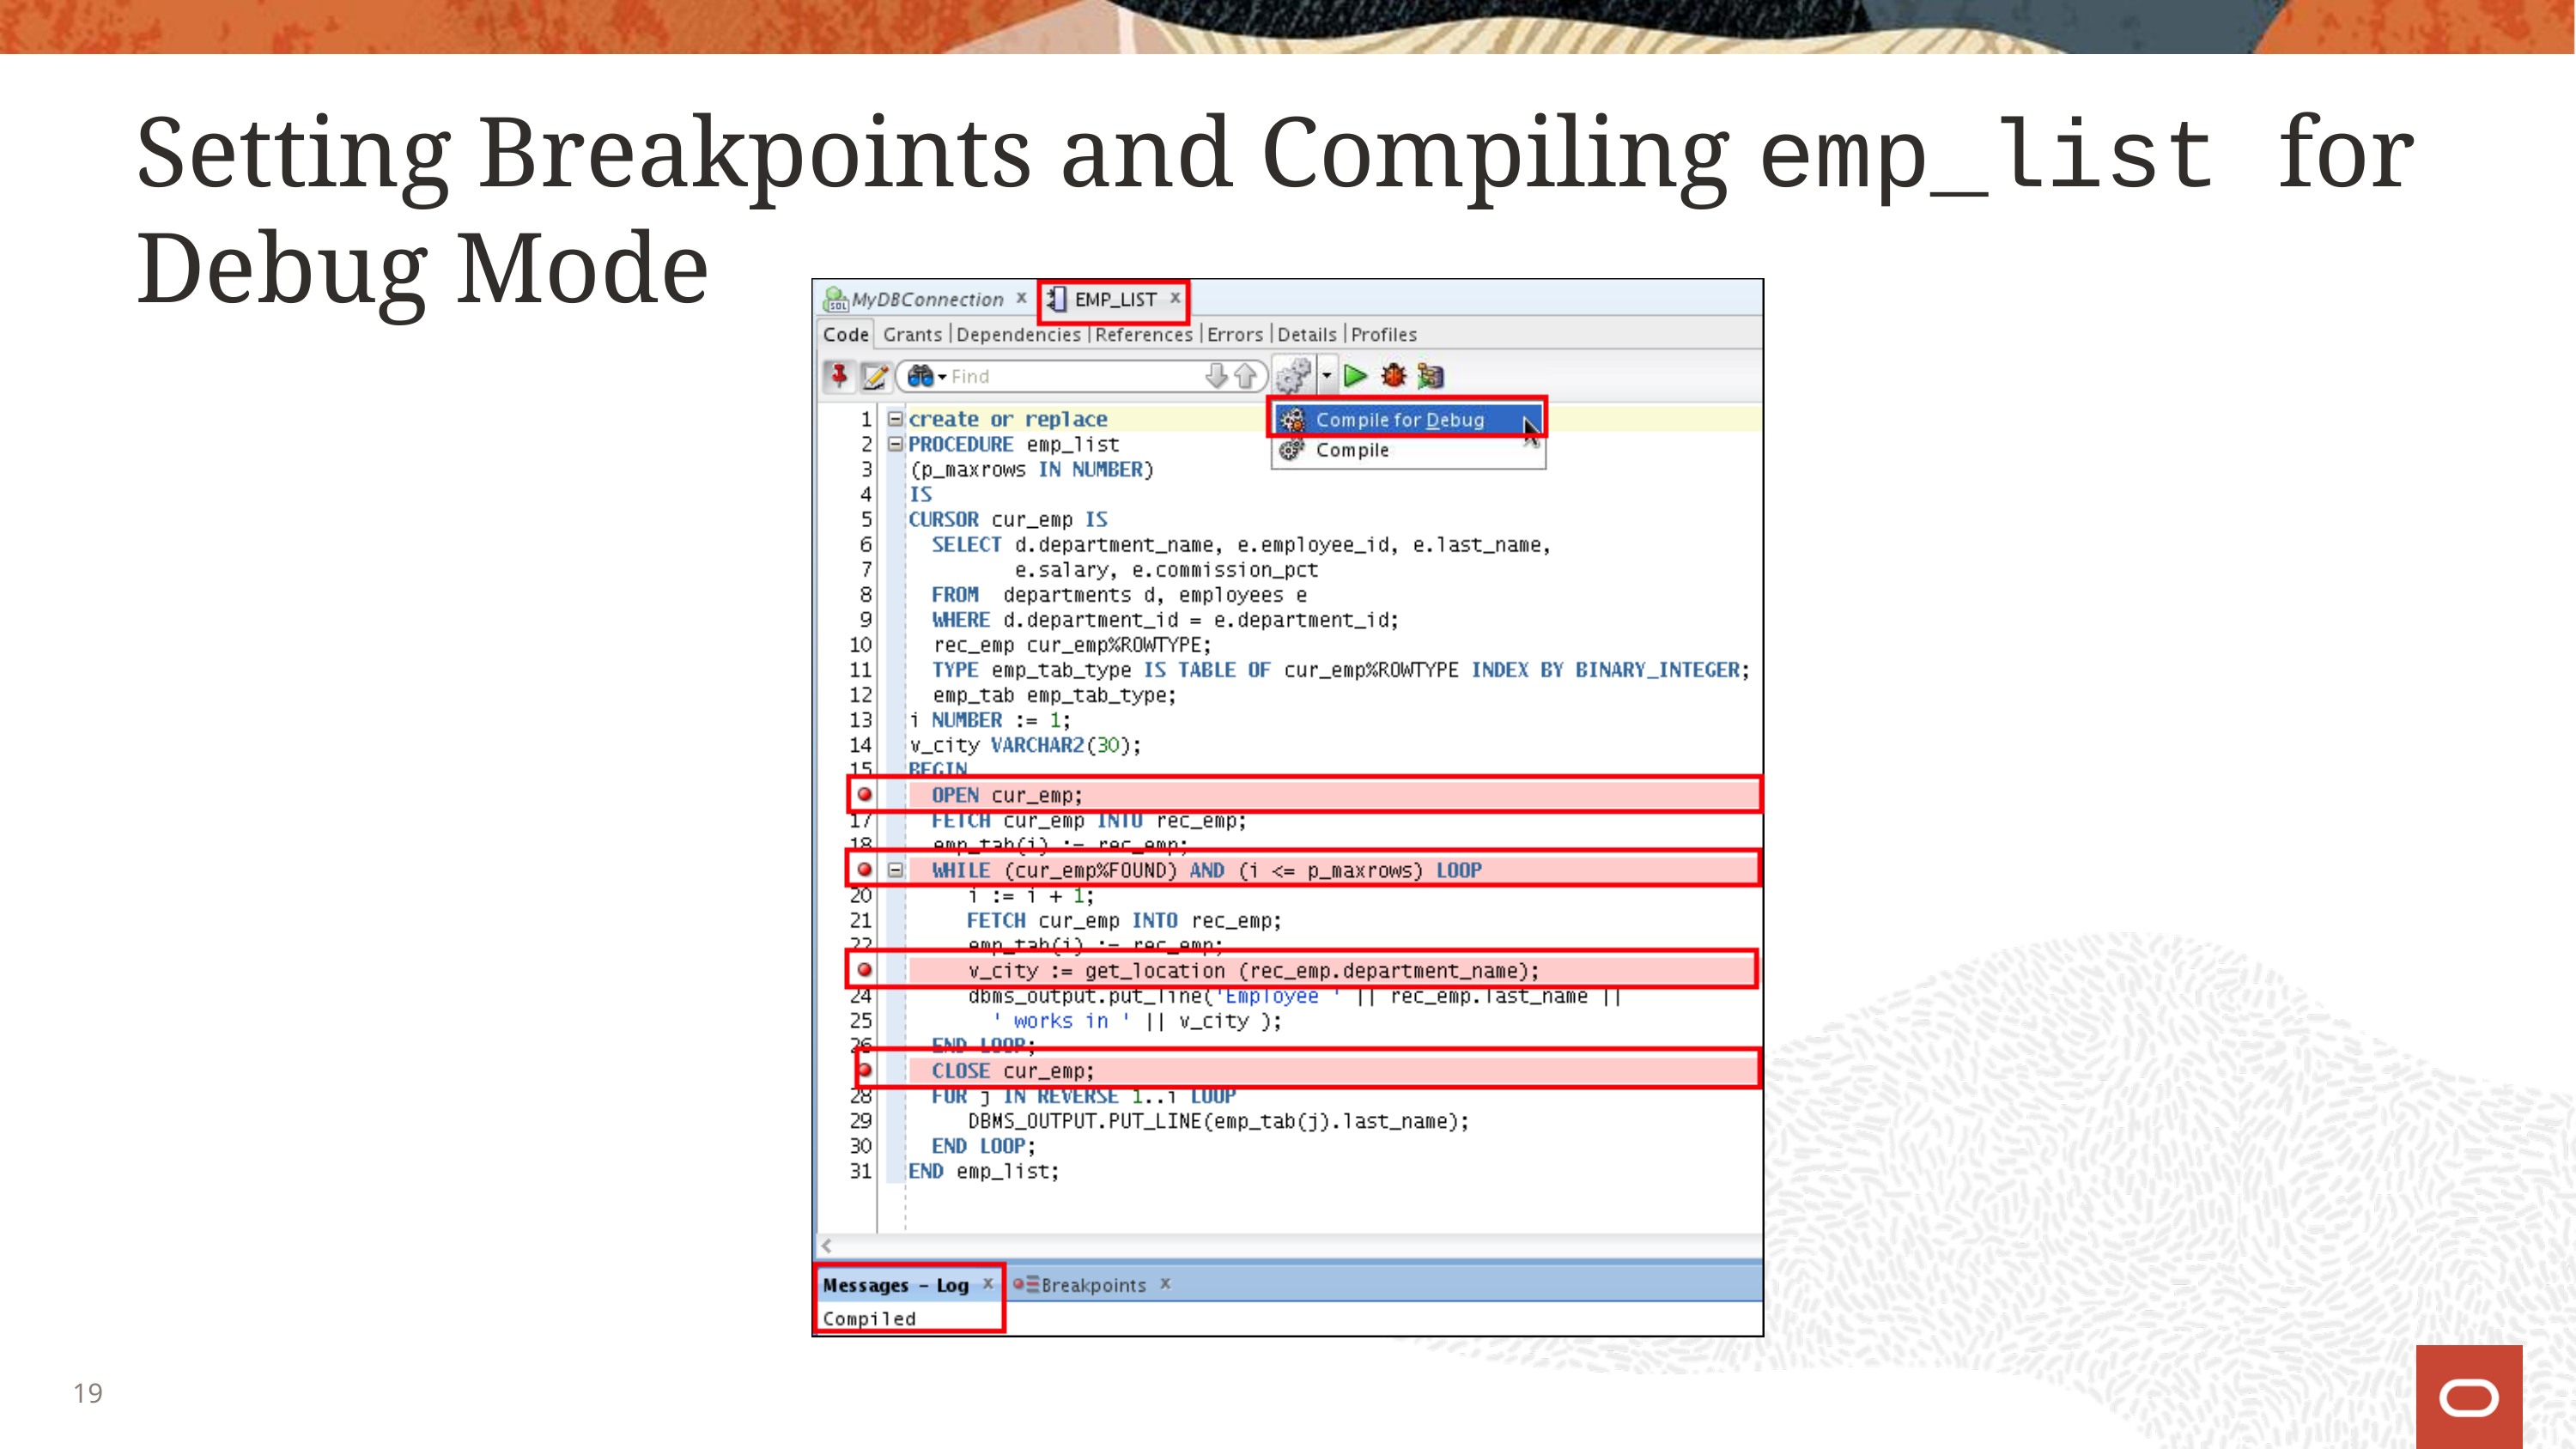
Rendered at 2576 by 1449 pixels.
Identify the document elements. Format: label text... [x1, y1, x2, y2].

picture [811, 278, 1765, 1337]
title Setting Breakpoints and Compiling emp_list for Debug Mode [131, 86, 2445, 252]
picture [2416, 1345, 2523, 1449]
picture [0, 0, 2576, 54]
